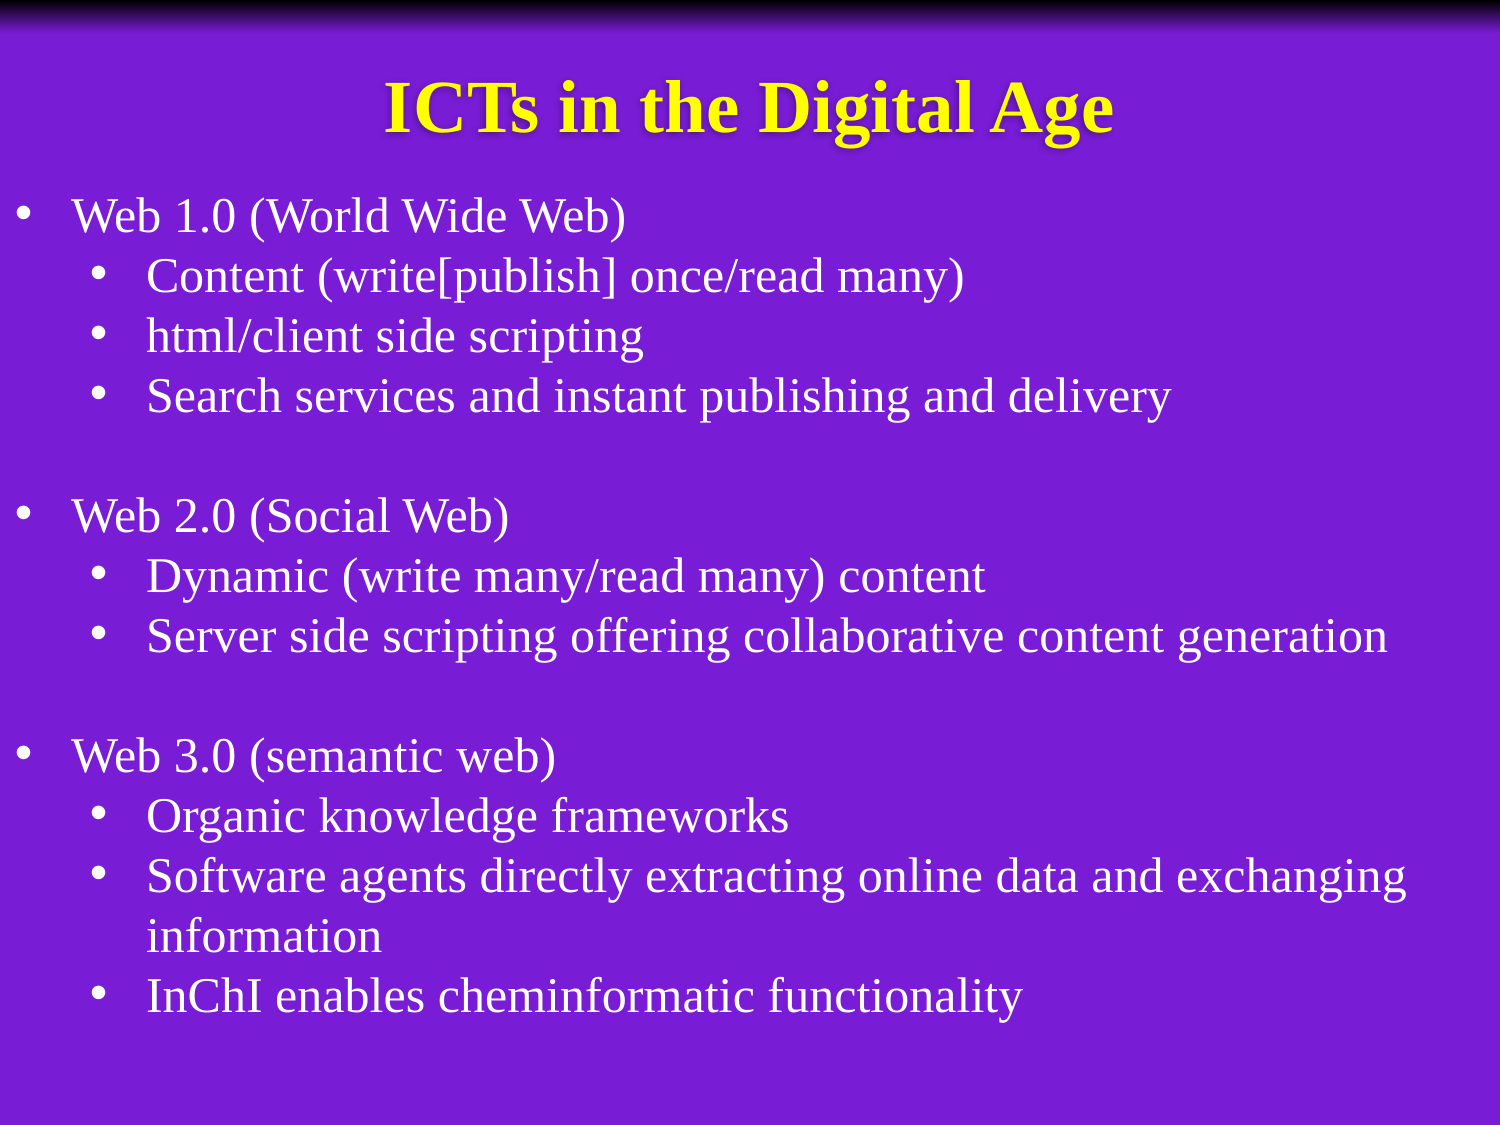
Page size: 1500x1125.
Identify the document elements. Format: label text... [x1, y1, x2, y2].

title ICTs in the Digital Age [0, 37, 1499, 168]
text_box Web 1.0 (World Wide Web) Content (write[publish] once/read many) html/client side scripting Search services and instant publishing and delivery Web 2.0 (Social Web) Dynamic (write many/read many) content Server side scripting offering collaborative content generation Web 3.0 (semantic web) Organic knowledge frameworks Software agents directly extracting online data and exchanging information InChI enables cheminformatic functionality [0, 174, 1476, 1090]
